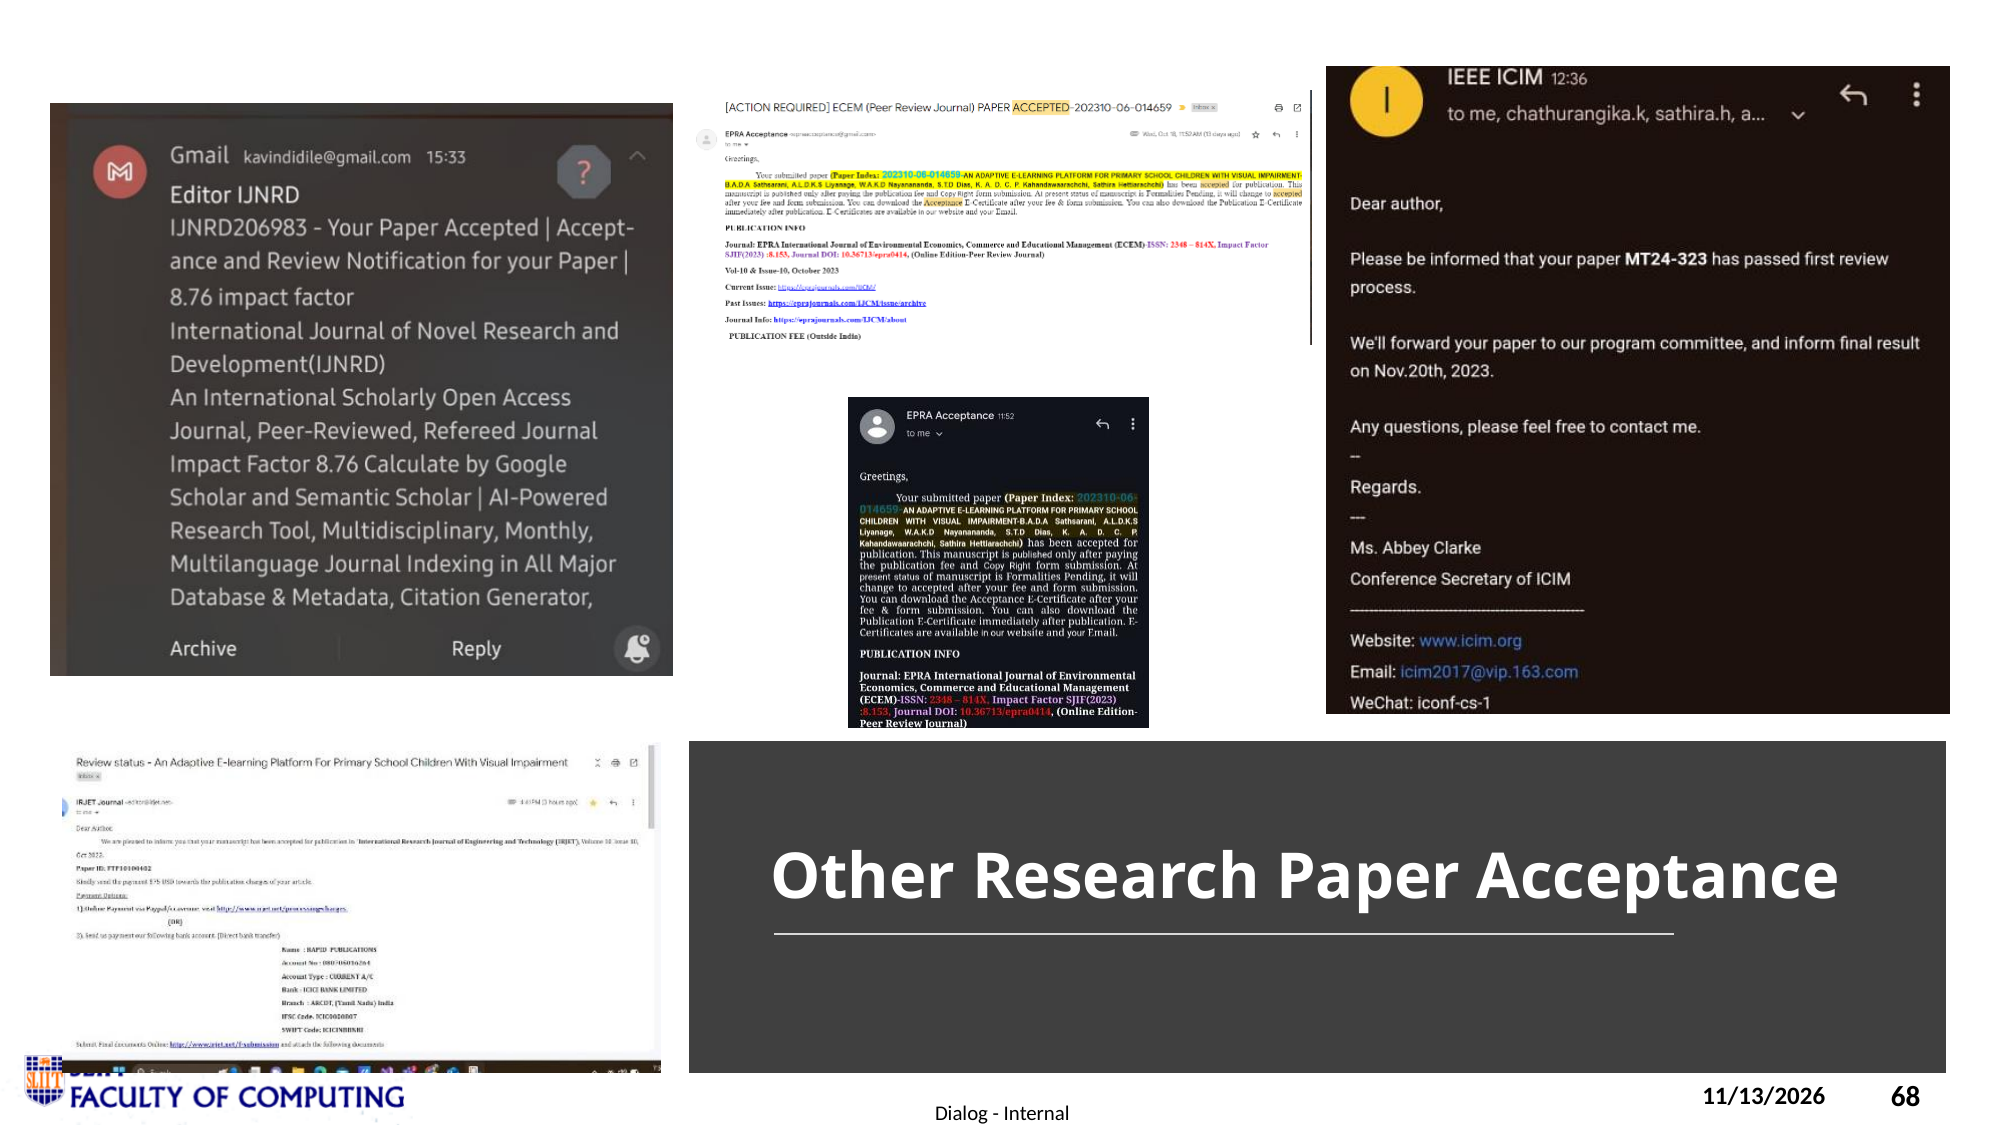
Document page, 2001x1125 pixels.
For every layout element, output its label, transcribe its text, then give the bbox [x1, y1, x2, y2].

text_box Other Research Paper Acceptance [755, 777, 1876, 920]
picture [50, 103, 673, 676]
text_box [698, 750, 1937, 1064]
picture [688, 90, 1312, 345]
picture [1326, 66, 1950, 714]
picture [848, 397, 1149, 728]
picture [0, 742, 661, 1125]
